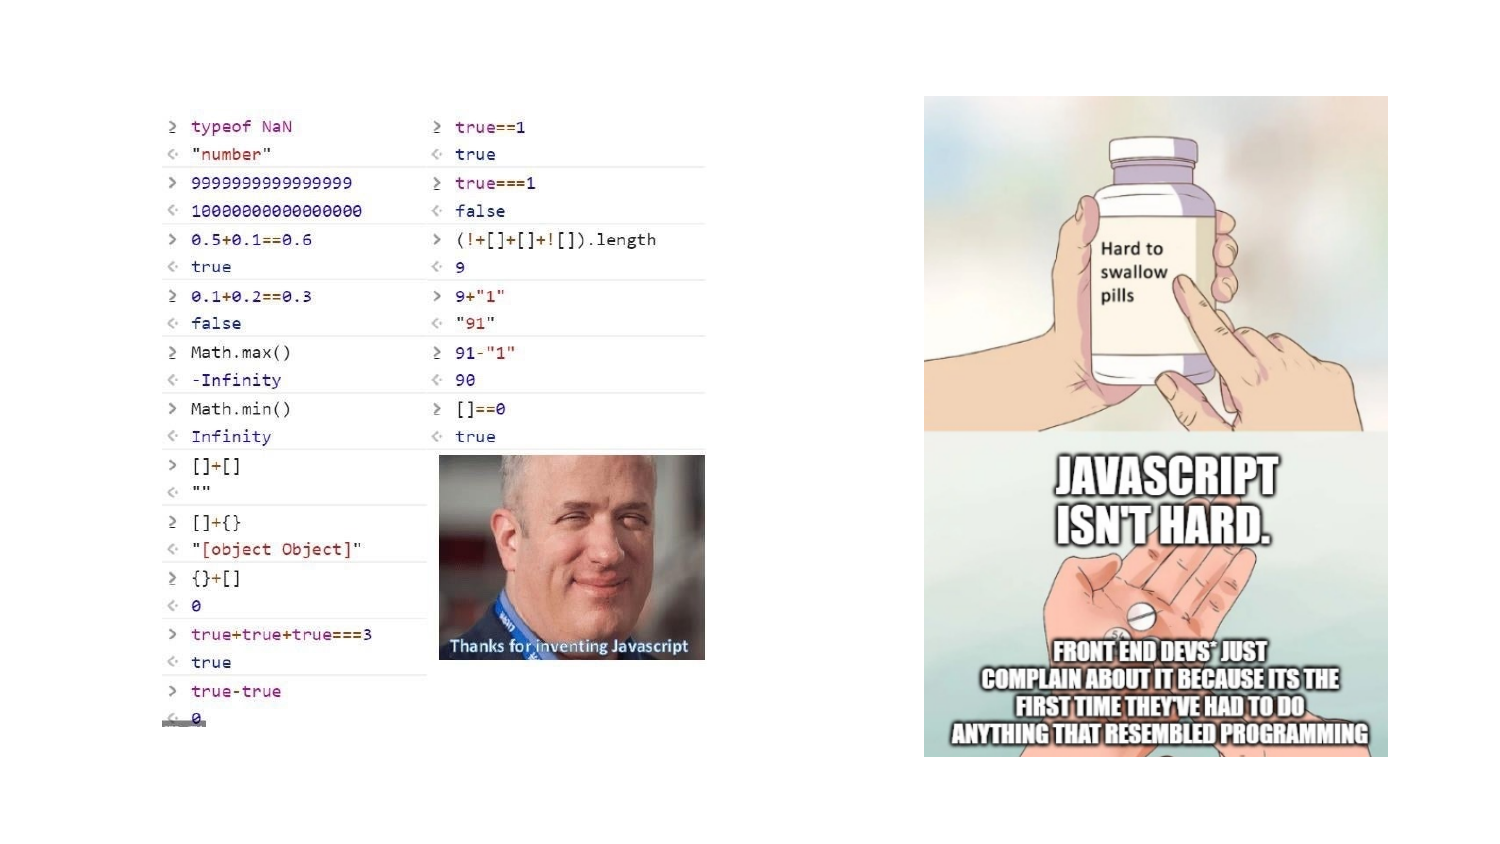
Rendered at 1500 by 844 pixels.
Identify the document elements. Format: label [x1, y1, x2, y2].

picture [162, 109, 713, 727]
picture [924, 96, 1389, 757]
